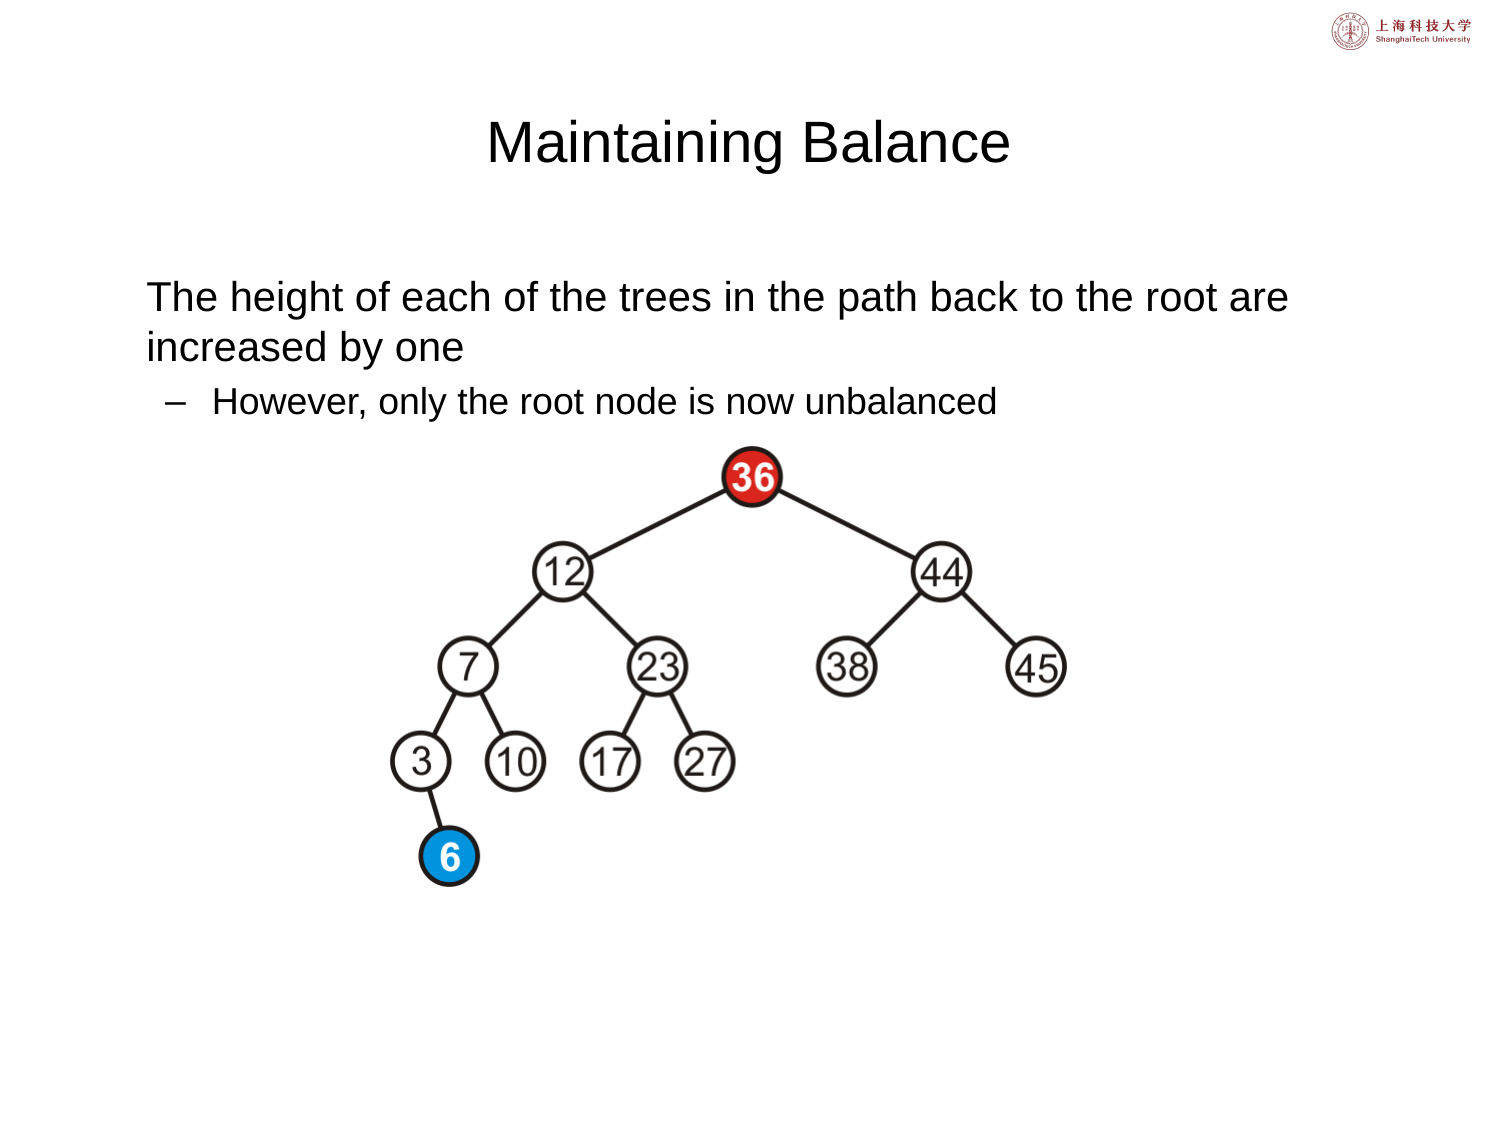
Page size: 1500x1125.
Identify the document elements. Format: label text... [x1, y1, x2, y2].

picture [383, 438, 1075, 894]
title Maintaining Balance [74, 44, 1426, 233]
picture [1327, 0, 1478, 109]
list The height of each of the trees in the path back to the root are increased by one However, only the root node is now unbalanced [74, 262, 1426, 1006]
